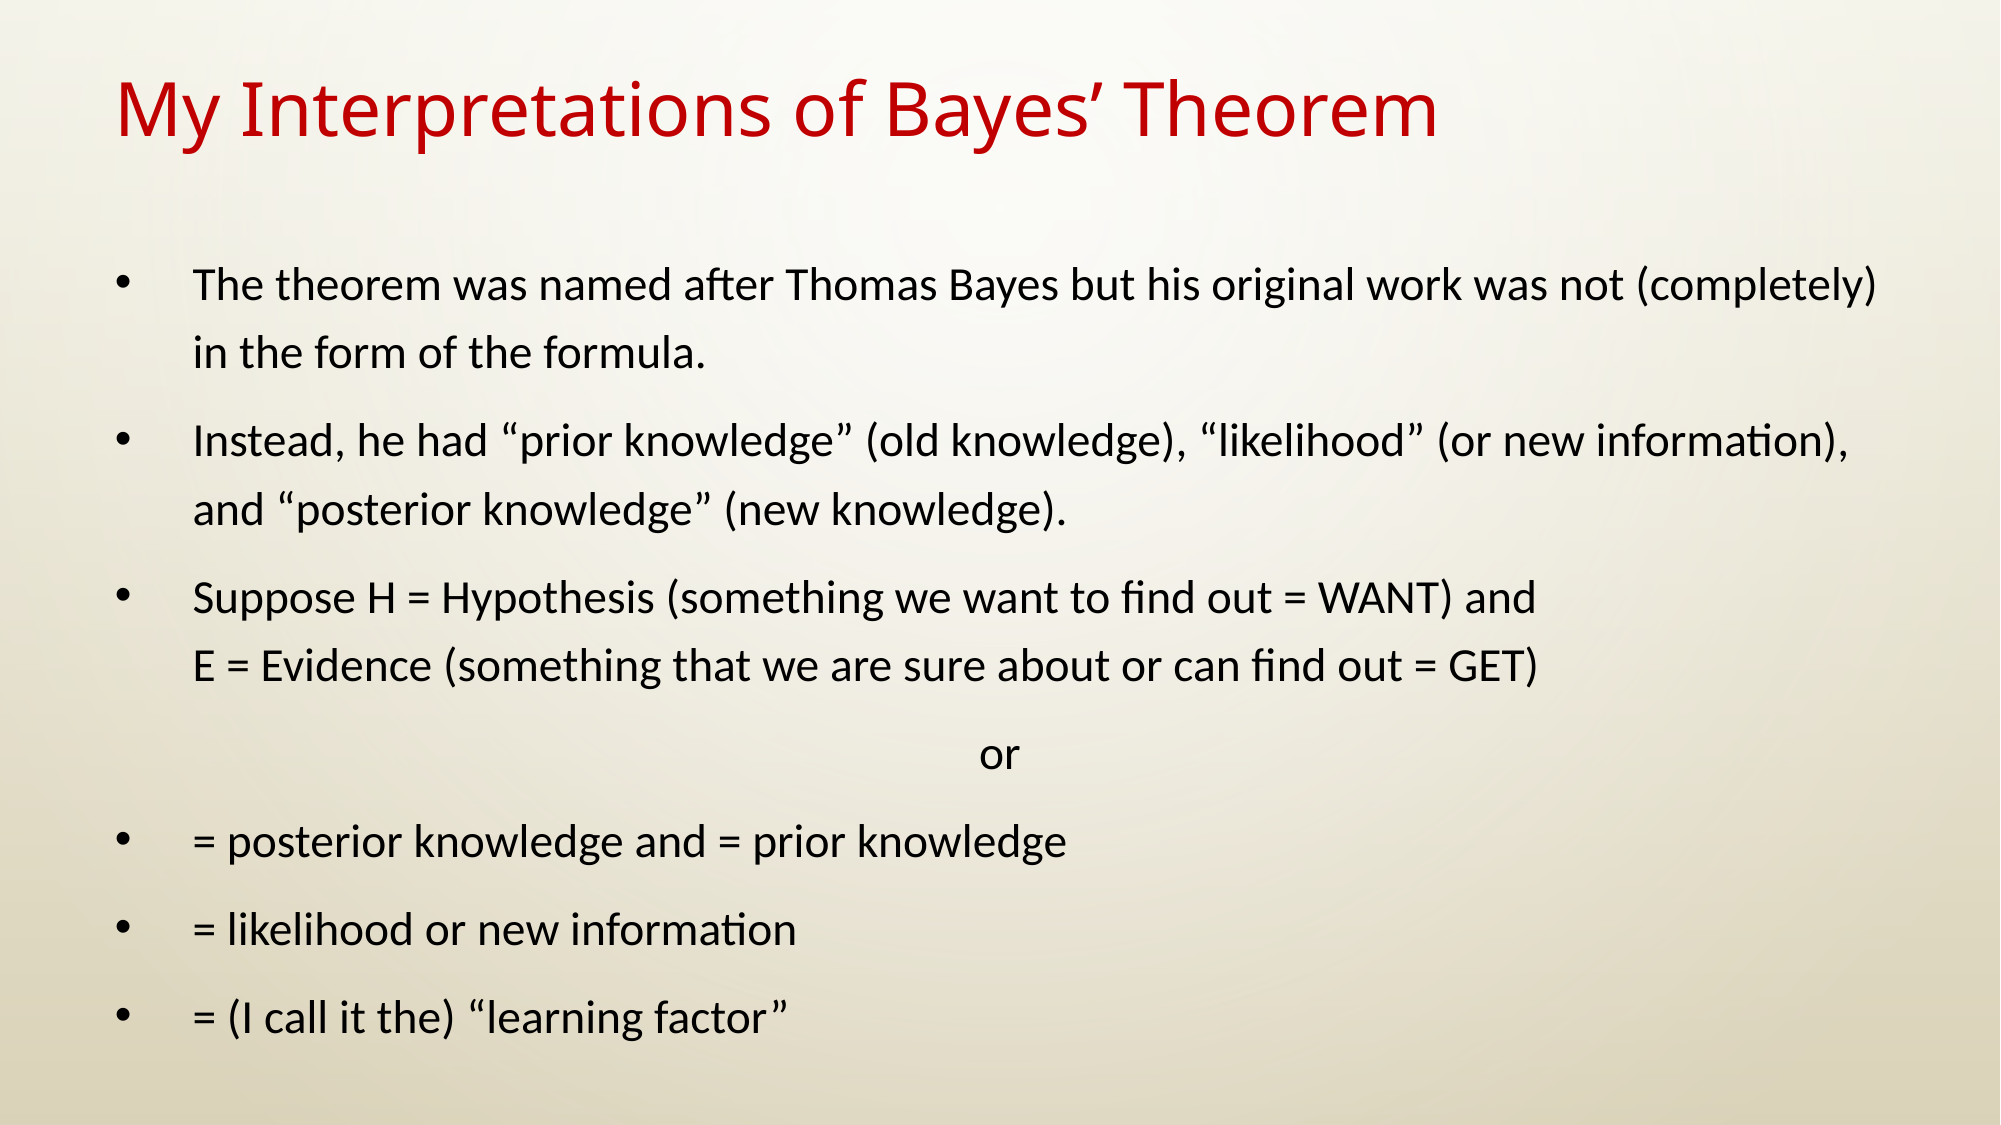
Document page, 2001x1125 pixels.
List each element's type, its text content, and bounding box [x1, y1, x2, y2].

table_cell 10 [0, 0, 2000, 176]
title My Interpretations of Bayes’ Theorem [99, 64, 1900, 215]
